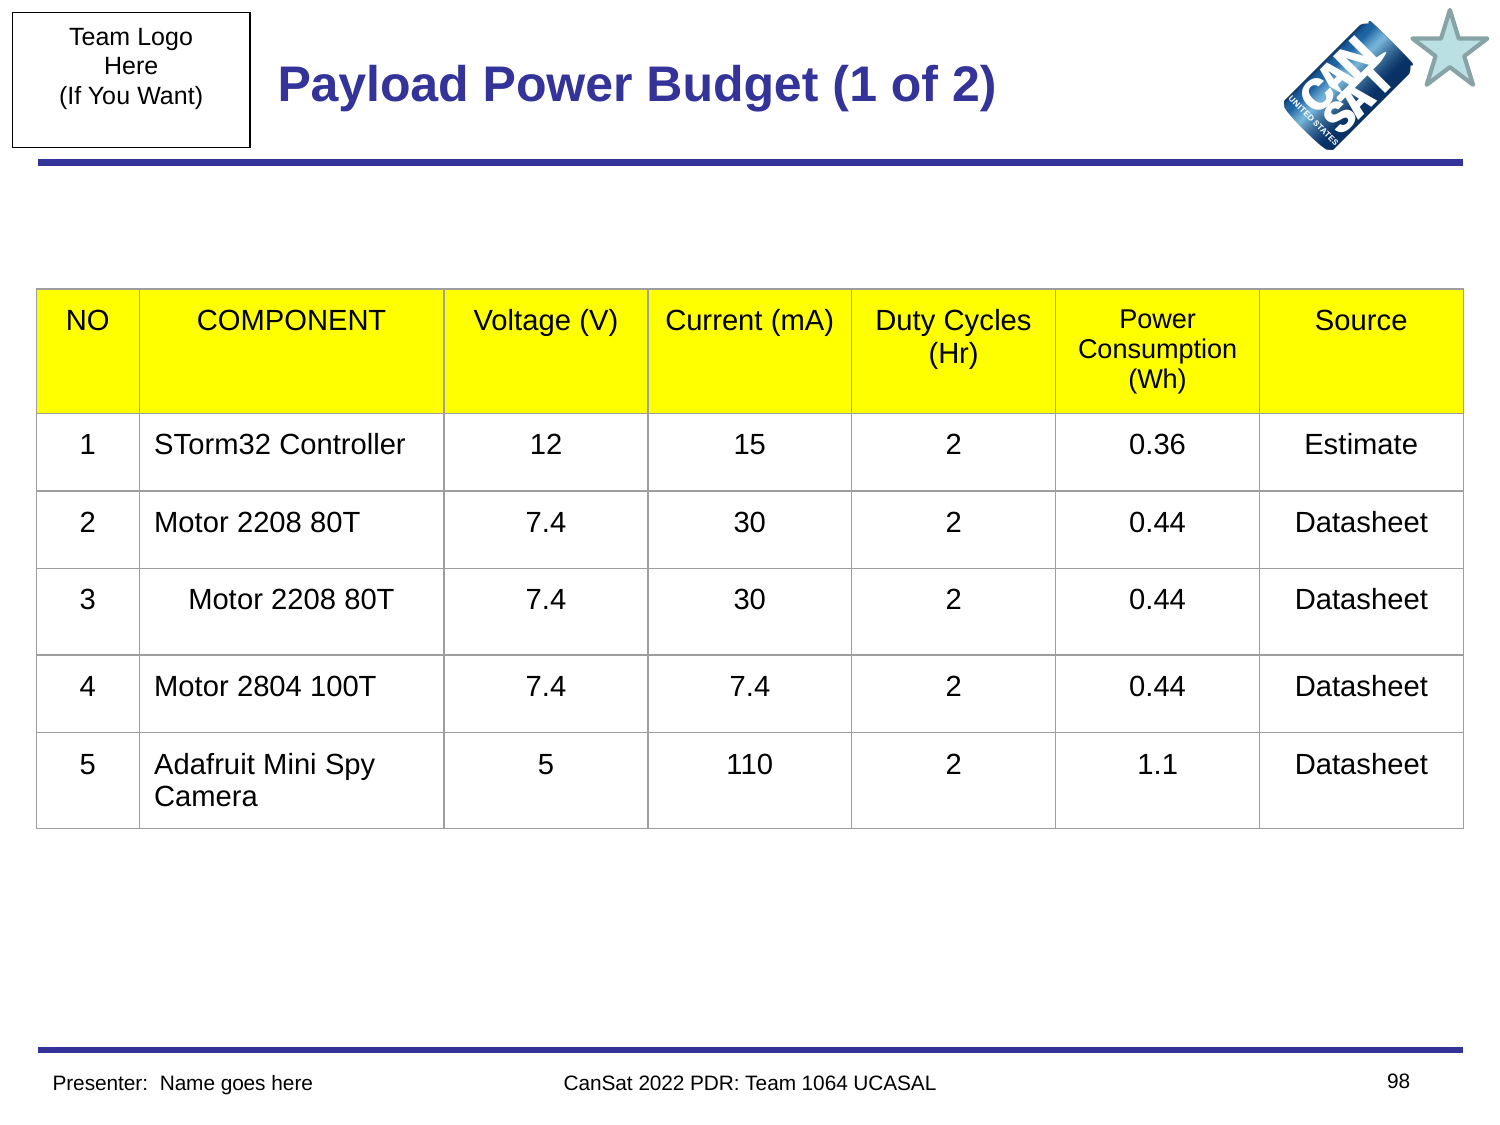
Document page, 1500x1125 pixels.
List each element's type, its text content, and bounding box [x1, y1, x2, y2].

table_header Source [1260, 290, 1463, 413]
table_cell 0.36 [1056, 414, 1259, 490]
table_header Power Consumption (Wh) [1056, 290, 1259, 413]
table_cell 7.4 [445, 656, 647, 732]
table_cell Motor 2804 100T [140, 656, 443, 732]
table_cell 0.44 [1056, 569, 1259, 654]
table_cell 7.4 [445, 492, 647, 568]
table_cell Estimate [1260, 414, 1463, 490]
table_cell 2 [852, 656, 1055, 732]
table_cell 2 [852, 569, 1055, 654]
table_cell Motor 2208 80T [140, 569, 443, 654]
slide_number ‹#› [1312, 1059, 1425, 1100]
table_cell 2 [37, 492, 139, 568]
table_cell 1 [37, 414, 139, 490]
text_box Presenter: Name goes here [37, 1062, 413, 1103]
table_cell 0.44 [1056, 492, 1259, 568]
table_cell 3 [37, 569, 139, 654]
table_cell Datasheet [1260, 492, 1463, 568]
table_cell 2 [852, 733, 1055, 828]
table_cell 15 [649, 414, 851, 490]
table_cell 12 [445, 414, 647, 490]
footer CanSat 2022 PDR: Team 1064 UCASAL [450, 1062, 1050, 1103]
table_cell Adafruit Mini Spy Camera [140, 733, 443, 828]
title Payload Power Budget (1 of 2) [262, 12, 1238, 150]
table_cell 7.4 [445, 569, 647, 654]
table_cell STorm32 Controller [140, 414, 443, 490]
table_cell Motor 2208 80T [140, 492, 443, 568]
table_header Current (mA) [649, 290, 851, 413]
table_cell 110 [649, 733, 851, 828]
table_cell 2 [852, 492, 1055, 568]
table_cell 30 [649, 492, 851, 568]
table_cell Datasheet [1260, 733, 1463, 828]
table_header COMPONENT [140, 290, 443, 413]
table_cell 0.44 [1056, 656, 1259, 732]
table_cell 5 [37, 733, 139, 828]
text_box [1412, 9, 1488, 85]
table_header NO [37, 290, 139, 413]
table_cell 7.4 [649, 656, 851, 732]
table_cell 30 [649, 569, 851, 654]
table_cell 4 [37, 656, 139, 732]
table_cell 1.1 [1056, 733, 1259, 828]
table_cell Datasheet [1260, 656, 1463, 732]
table_header Duty Cycles (Hr) [852, 290, 1055, 413]
table_header Voltage (V) [445, 290, 647, 413]
table_cell 5 [445, 733, 647, 828]
table_cell Datasheet [1260, 569, 1463, 654]
table_cell 2 [852, 414, 1055, 490]
picture [1284, 21, 1413, 150]
